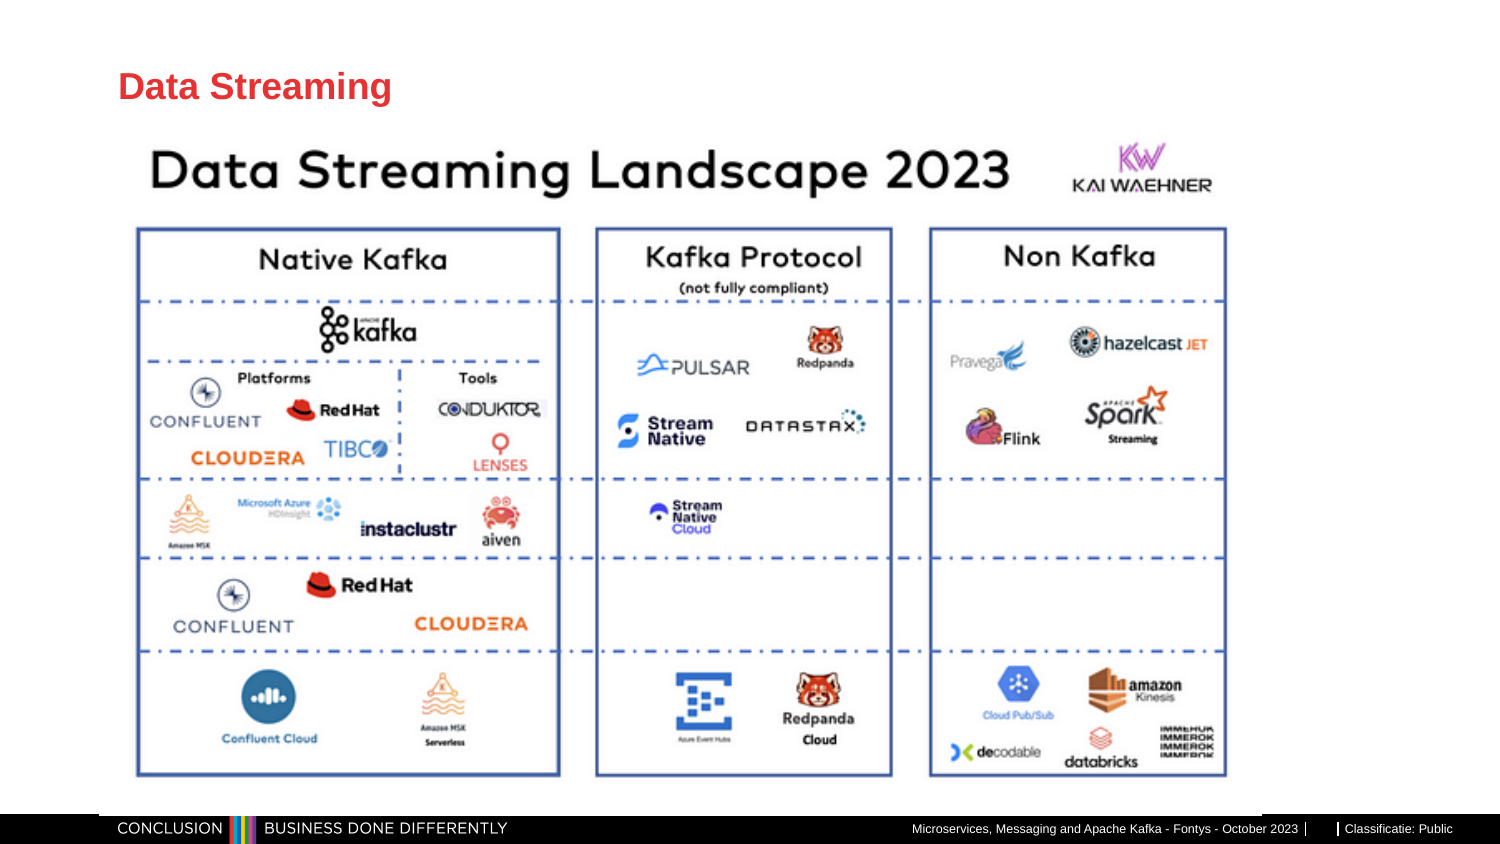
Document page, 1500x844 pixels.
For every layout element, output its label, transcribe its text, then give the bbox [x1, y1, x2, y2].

picture [0, 115, 1500, 844]
title Data Streaming [118, 47, 1205, 115]
footer Microservices, Messaging and Apache Kafka - Fontys - October 2023 [814, 820, 1299, 839]
